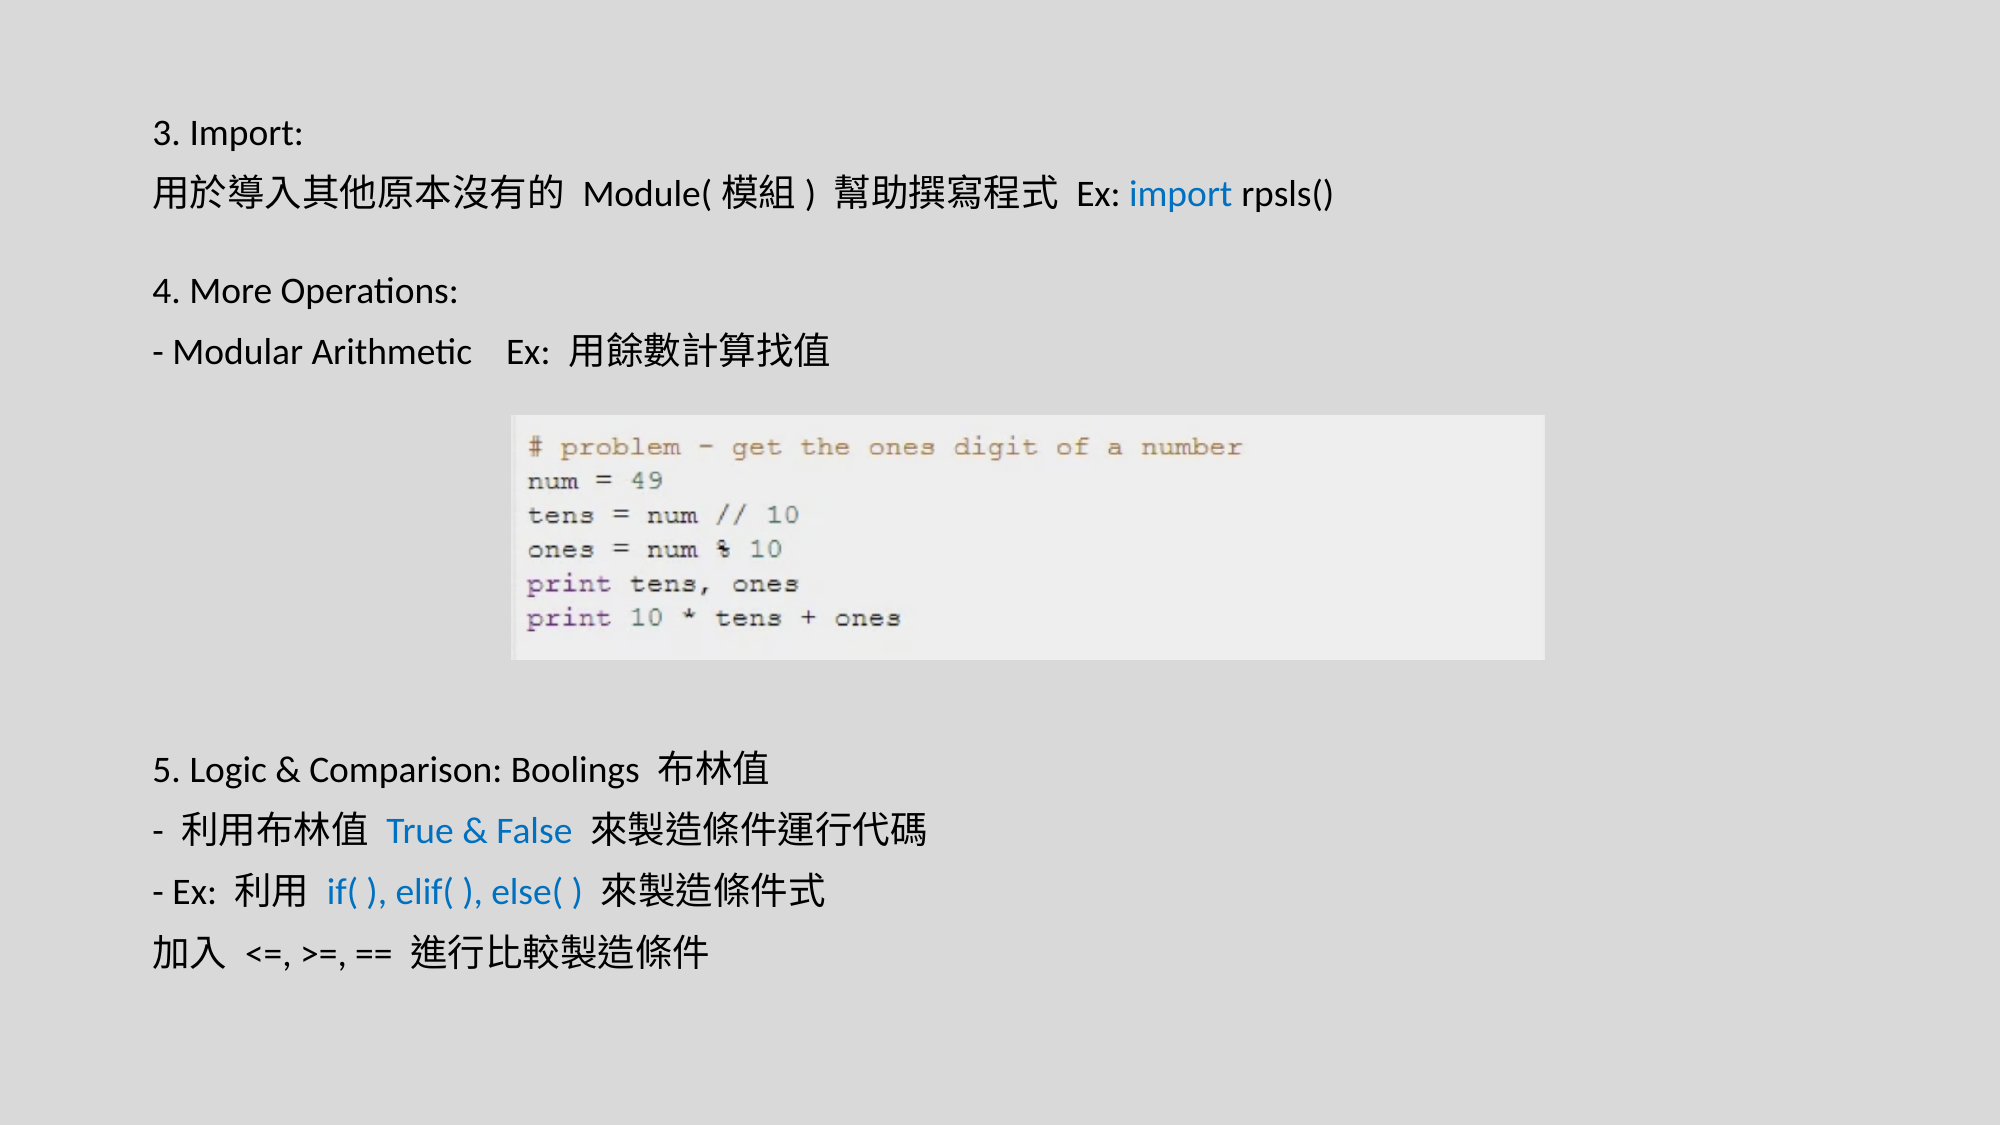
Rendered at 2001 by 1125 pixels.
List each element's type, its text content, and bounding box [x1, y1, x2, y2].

text_box 3. Import: 用於導入其他原本沒有的 Module(模組) 幫助撰寫程式 Ex: import rpsls() [137, 105, 1863, 344]
picture [511, 415, 1545, 660]
list 4. More Operations: - Modular Arithmetic Ex: 用餘數計算找值 [137, 344, 1863, 502]
text_box 5. Logic & Comparison: Boolings 布林值 - 利用布林值 True & False 來製造條件運行代碼 - Ex: 利用 if( ), elif( ), else( ) 來製造條件式 加入 <=, >=, == 進行比較製造條件 [137, 742, 1863, 981]
